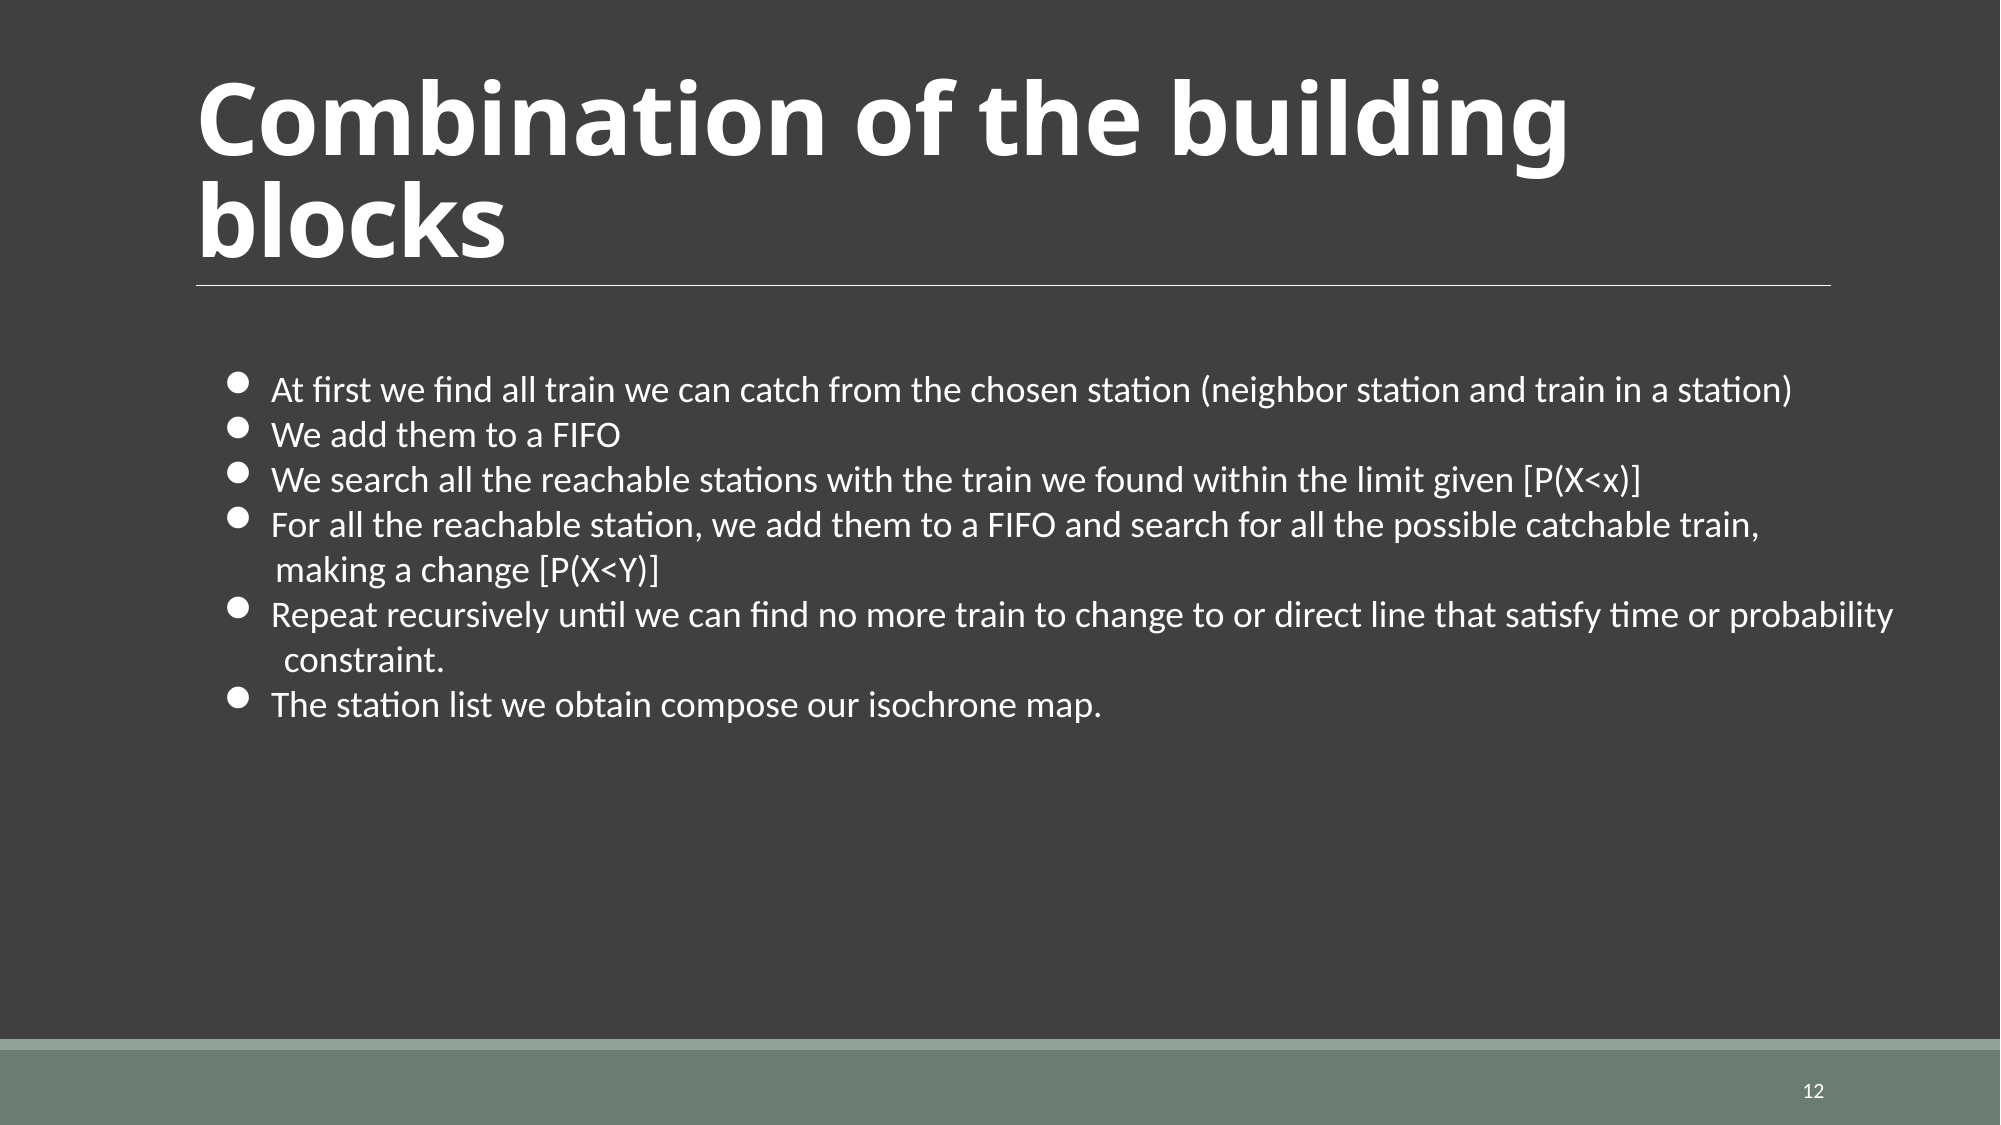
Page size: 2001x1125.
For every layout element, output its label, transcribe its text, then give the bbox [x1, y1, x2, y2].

title Combination of the building blocks [180, 47, 1830, 285]
slide_number 12 [1624, 1059, 1840, 1120]
text_box At first we find all train we can catch from the chosen station (neighbor station and train in a station) We add them to a FIFO We search all the reachable stations with the train we found within the limit given [P(X<x)] For all the reachable station, we add them to a FIFO and search for all the possible catchable train, making a change [P(X<Y)] Repeat recursively until we can find no more train to change to or direct line that satisfy time or probability constraint. The station list we obtain compose our isochrone map. [209, 357, 1911, 733]
